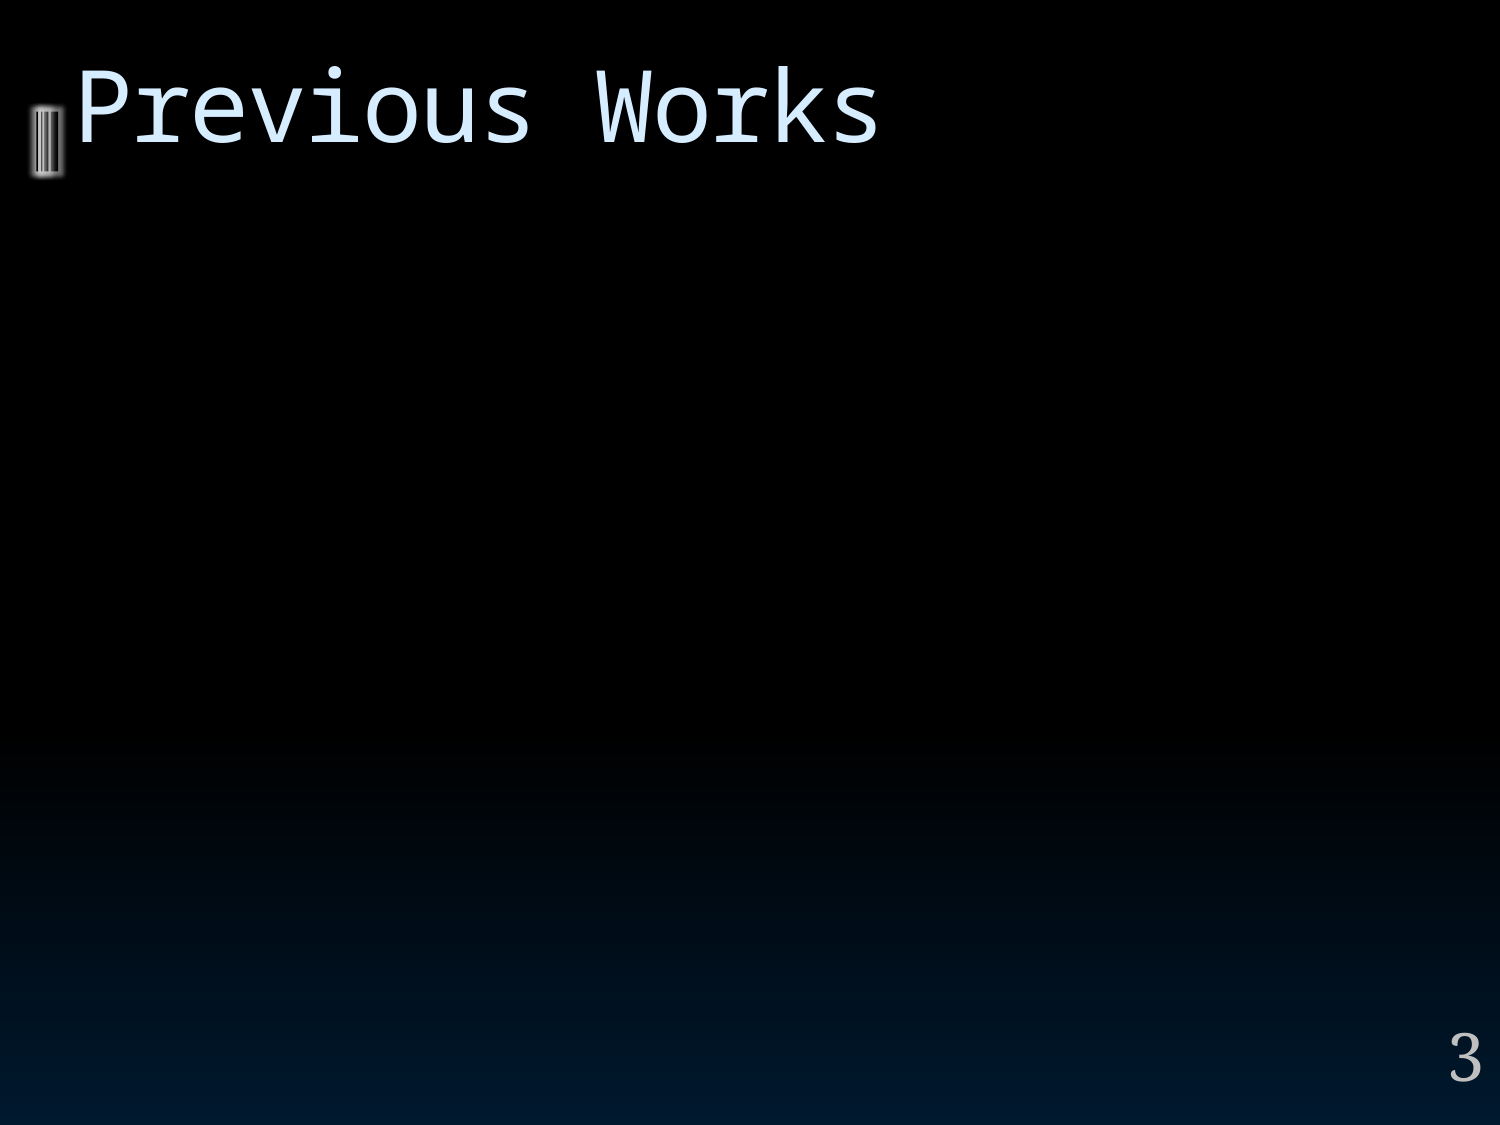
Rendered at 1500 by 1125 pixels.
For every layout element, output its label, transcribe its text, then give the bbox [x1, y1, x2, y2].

slide_number 3 [1371, 1007, 1500, 1125]
title Previous Works [58, 35, 1430, 186]
